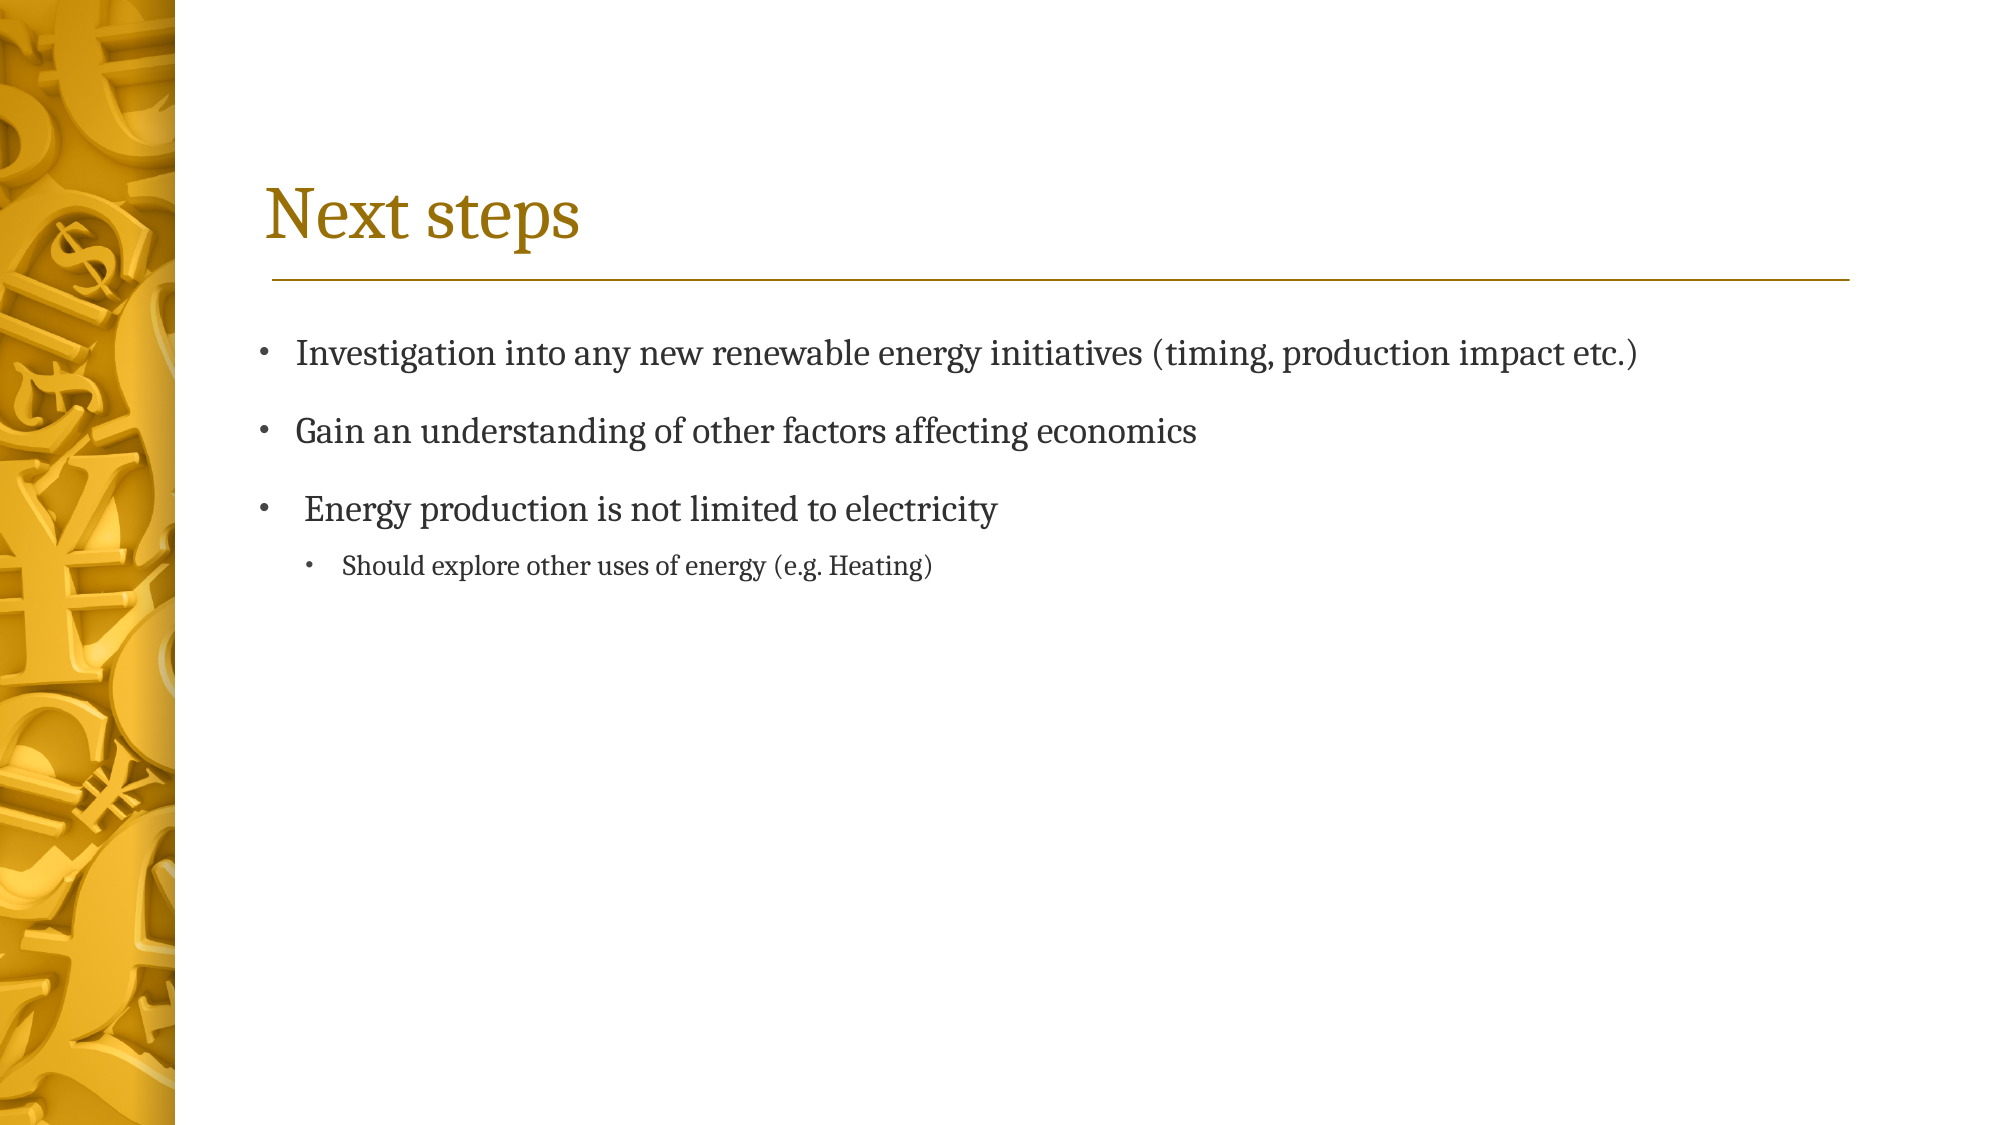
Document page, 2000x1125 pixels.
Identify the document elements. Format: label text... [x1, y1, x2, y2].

title Next steps [249, 62, 1863, 263]
list Investigation into any new renewable energy initiatives (timing, production impact etc.) Gain an understanding of other factors affecting economics Energy production is not limited to electricity Should explore other uses of energy (e.g. Heating) [244, 325, 1863, 1013]
picture [0, 0, 175, 1125]
